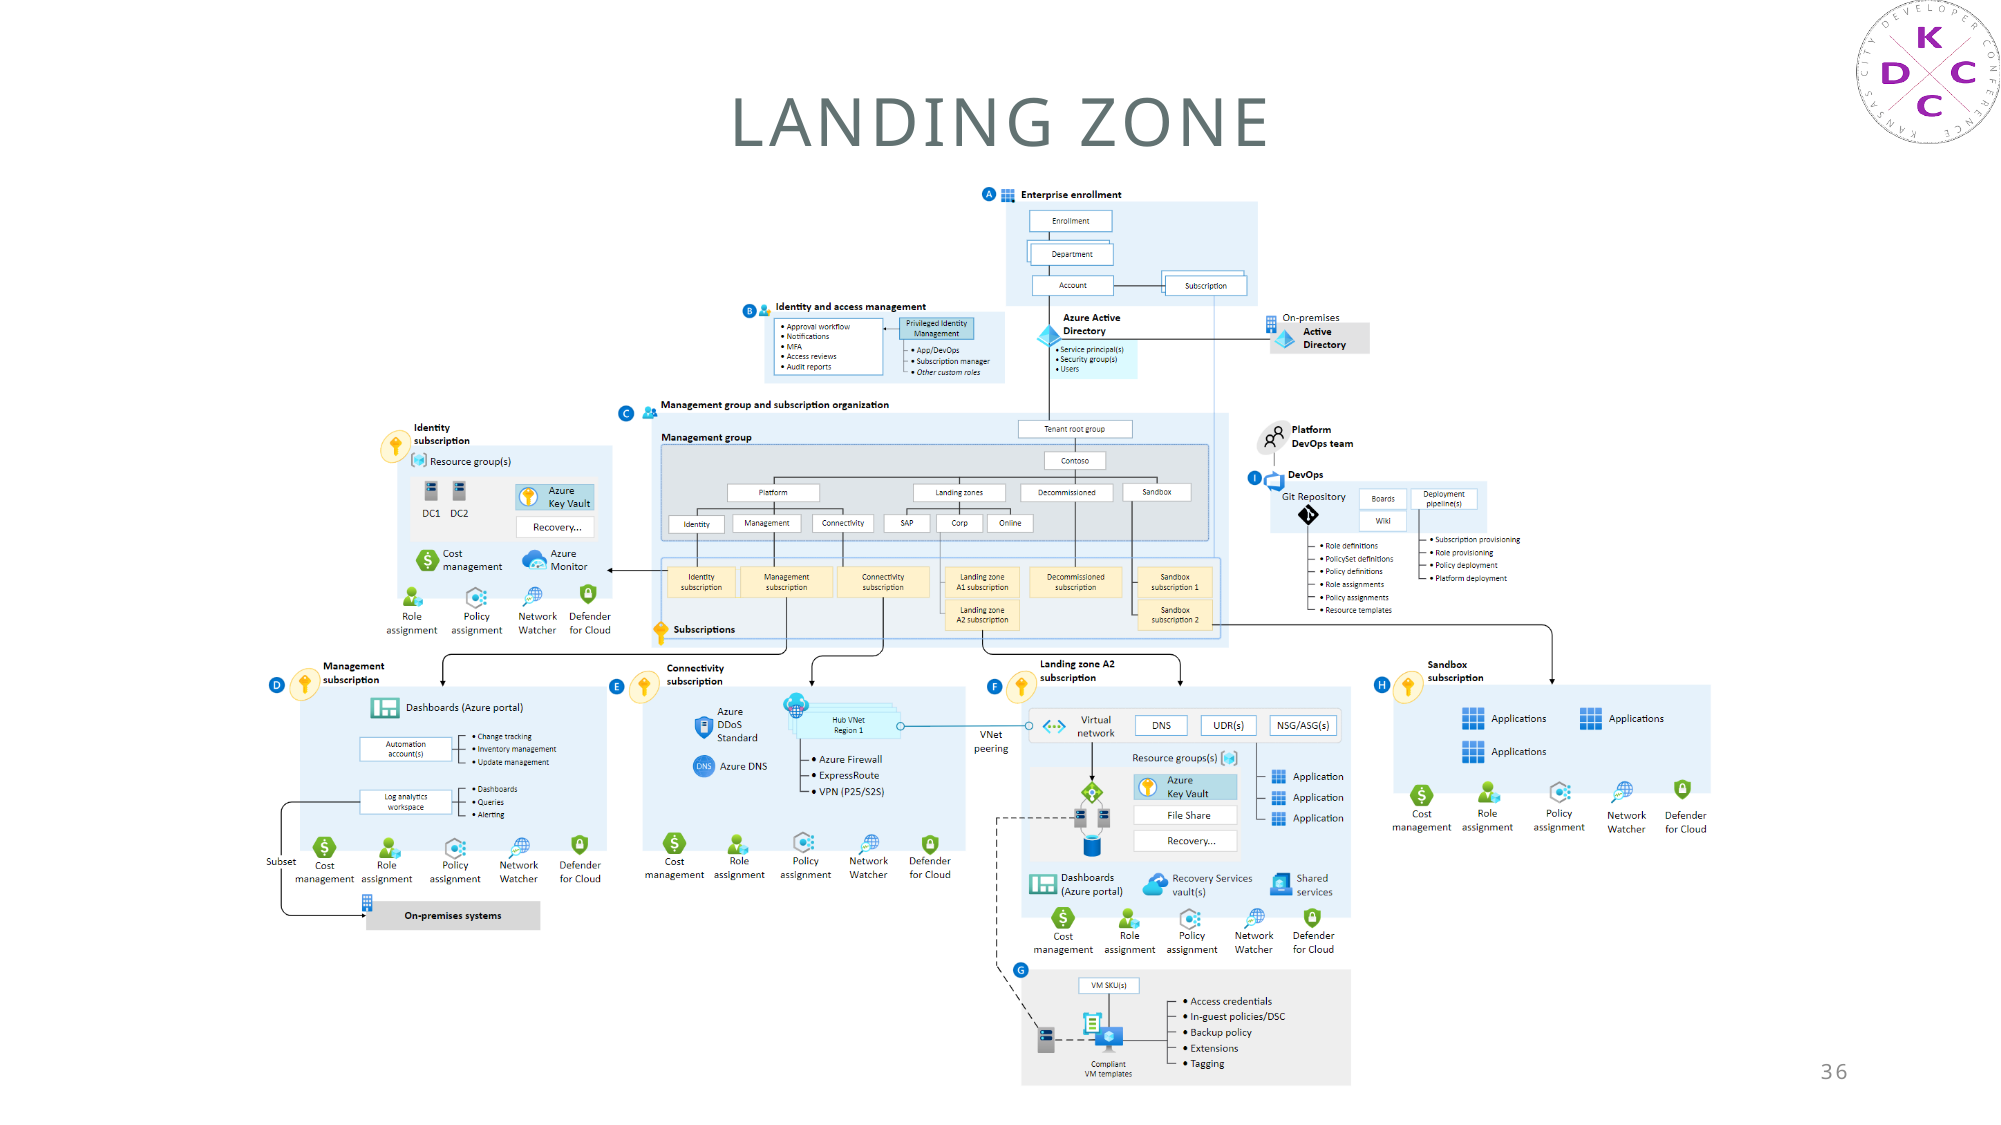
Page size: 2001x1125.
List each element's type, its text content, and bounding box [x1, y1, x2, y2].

title Landing Zone [182, 81, 1818, 175]
picture [1856, 0, 2000, 144]
picture [246, 187, 1713, 1091]
slide_number 36 [1412, 1042, 1863, 1103]
